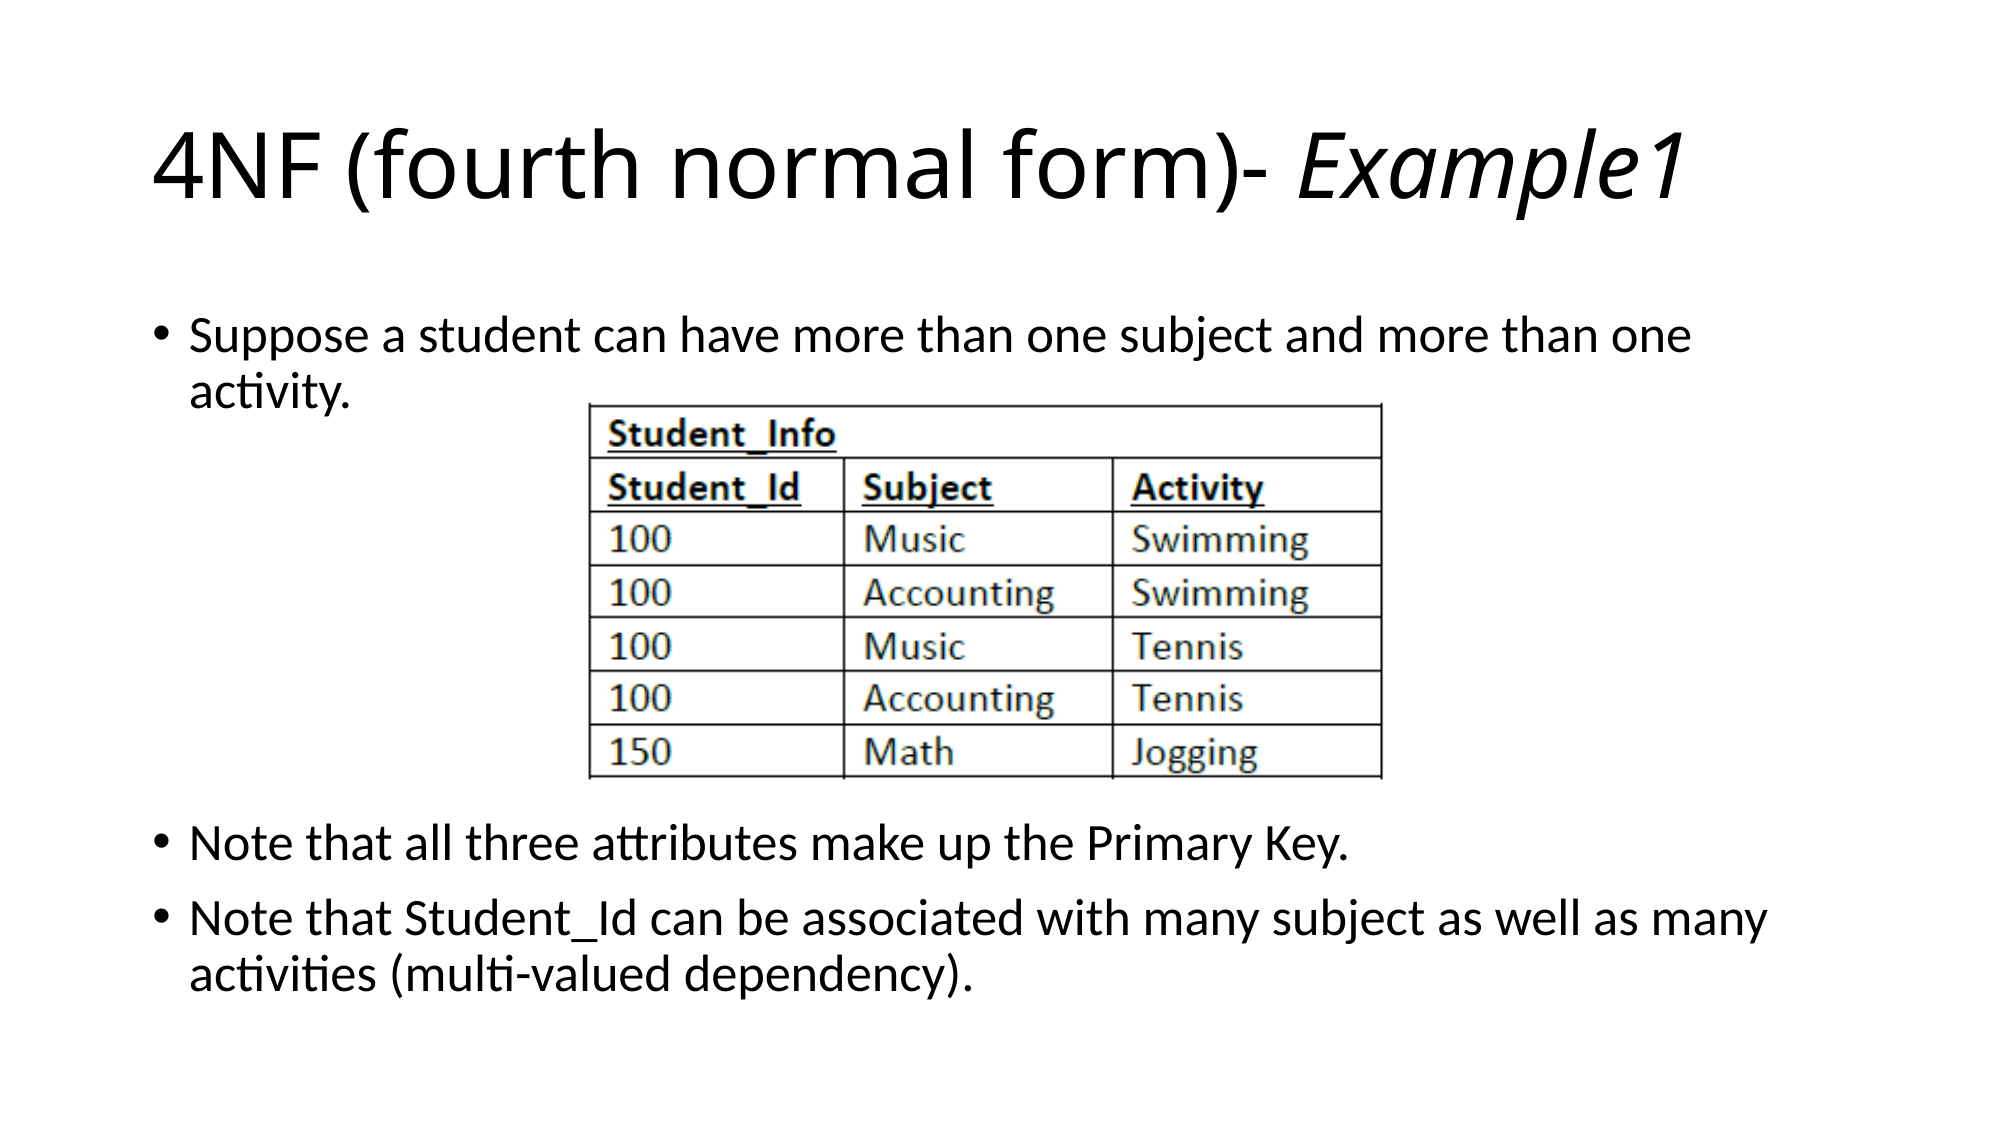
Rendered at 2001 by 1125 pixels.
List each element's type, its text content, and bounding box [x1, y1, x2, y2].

picture [562, 380, 1393, 790]
list Suppose a student can have more than one subject and more than one activity. Note that all three attributes make up the Primary Key. Note that Student_Id can be associated with many subject as well as many activities (multi-valued dependency). [137, 299, 1863, 1014]
title 4NF (fourth normal form)- Example1 [137, 59, 1863, 278]
